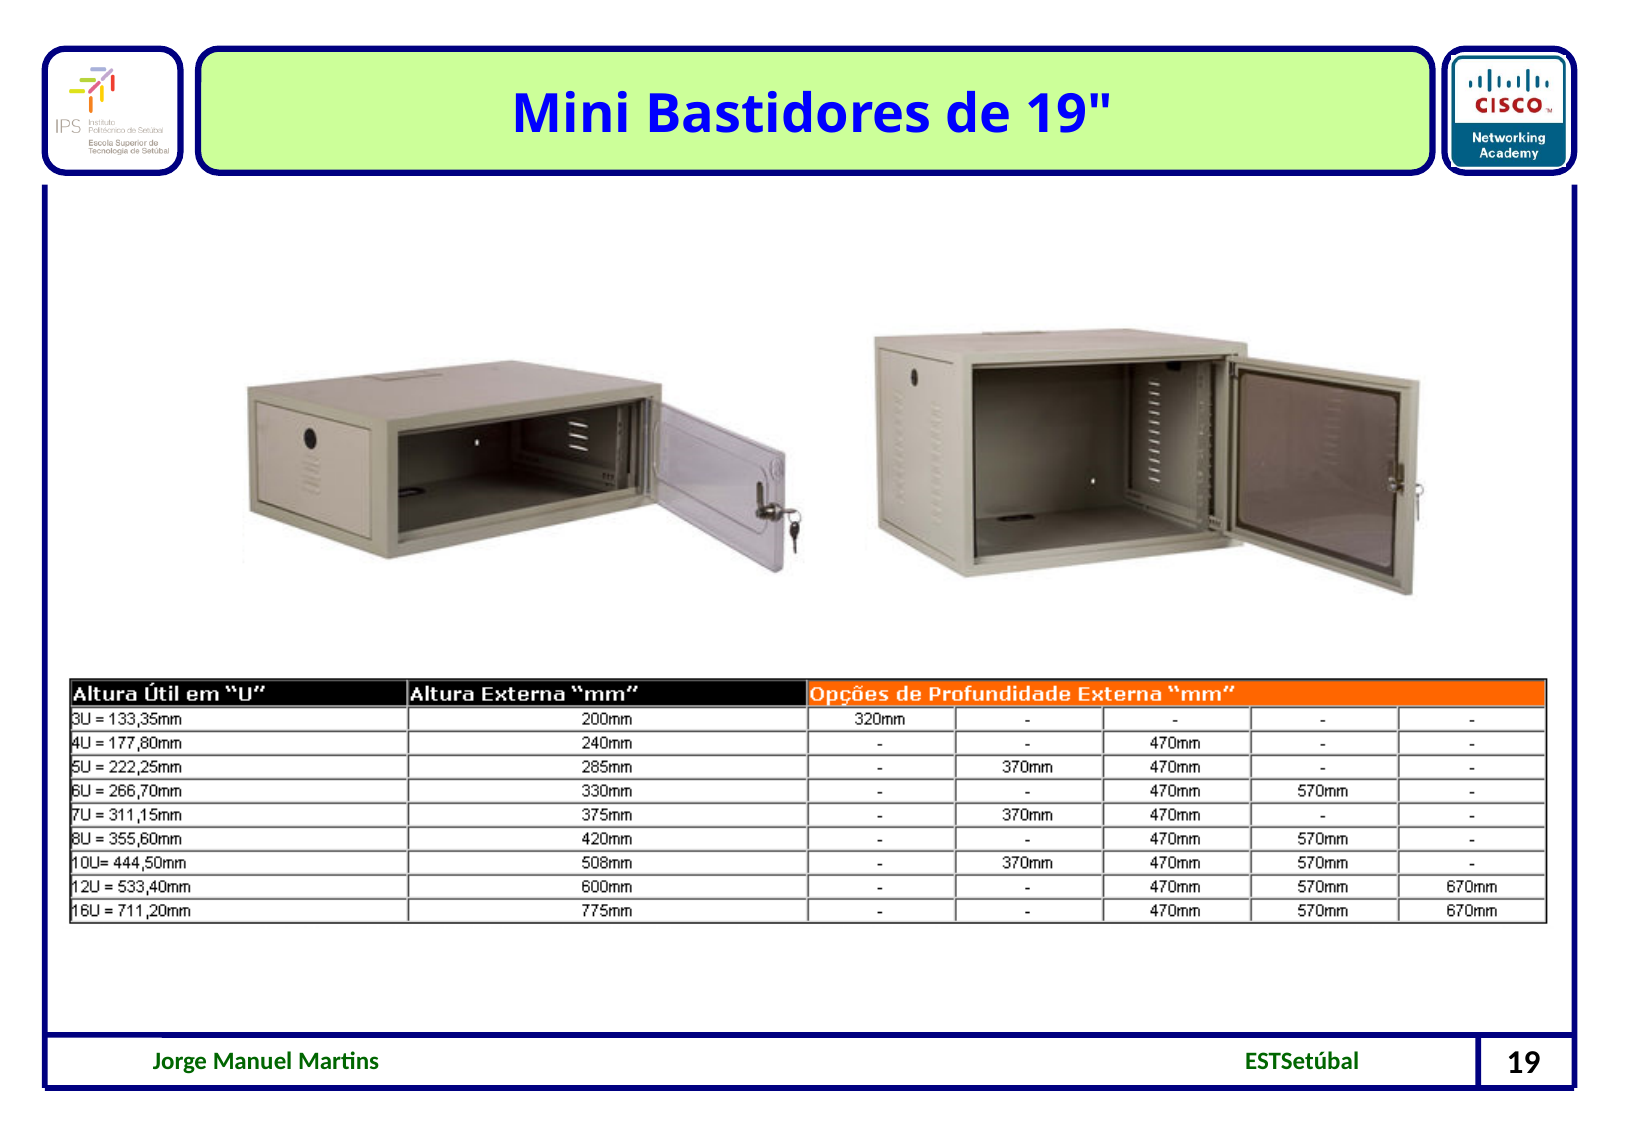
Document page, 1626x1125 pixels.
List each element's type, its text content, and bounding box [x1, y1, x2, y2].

picture [1455, 59, 1563, 123]
picture [1558, 55, 1566, 61]
picture [1497, 149, 1537, 159]
picture [1536, 136, 1545, 144]
picture [62, 674, 1555, 931]
picture [1480, 148, 1494, 158]
picture [1473, 132, 1511, 142]
picture [1528, 133, 1535, 142]
text_box Mini Bastidores de 19" [221, 72, 1404, 156]
picture [197, 308, 1445, 626]
picture [1451, 55, 1461, 64]
picture [1511, 132, 1524, 142]
picture [56, 67, 169, 155]
picture [1451, 158, 1457, 167]
